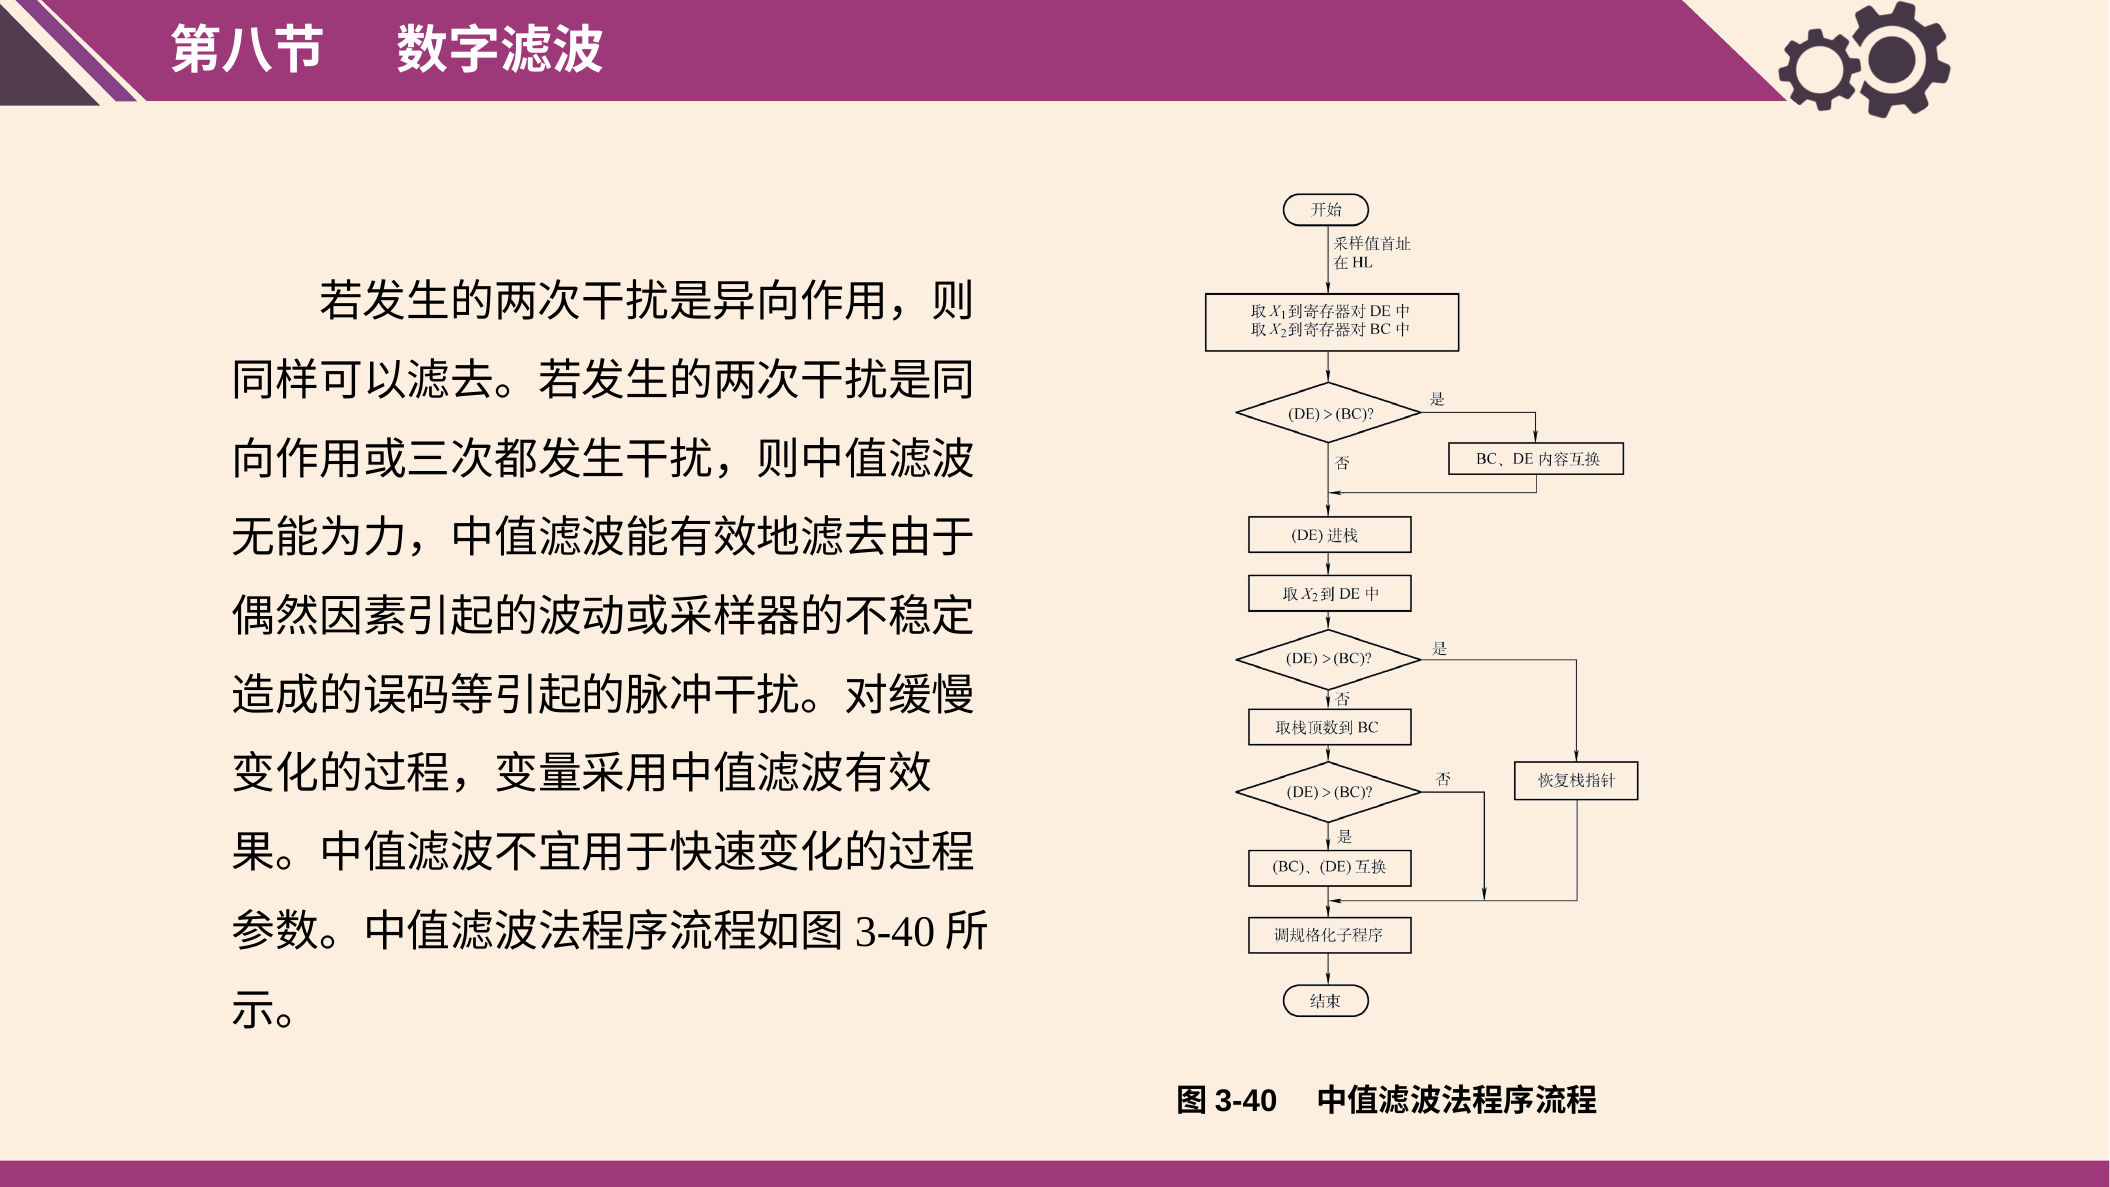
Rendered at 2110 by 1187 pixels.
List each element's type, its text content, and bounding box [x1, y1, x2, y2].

picture [1793, 0, 1942, 139]
text_box 若发生的两次干扰是异向作用，则同样可以滤去。若发生的两次干扰是同向作用或三次都发生干扰，则中值滤波无能为力，中值滤波能有效地滤去由于偶然因素引起的波动或采样器的不稳定造成的误码等引起的脉冲干扰。对缓慢变化的过程，变量采用中值滤波有效果。中值滤波不宜用于快速变化的过程参数。中值滤波法程序流程如图3-40所示。 [216, 238, 1008, 1042]
text_box [40, 0, 1790, 103]
text_box [0, 2, 103, 107]
text_box [13, 0, 140, 103]
text_box 第八节 数字滤波 [153, 8, 1460, 87]
text_box [0, 1160, 2110, 1187]
text_box 图3-40 中值滤波法程序流程 [1127, 1053, 1647, 1126]
picture [1196, 155, 1647, 1054]
